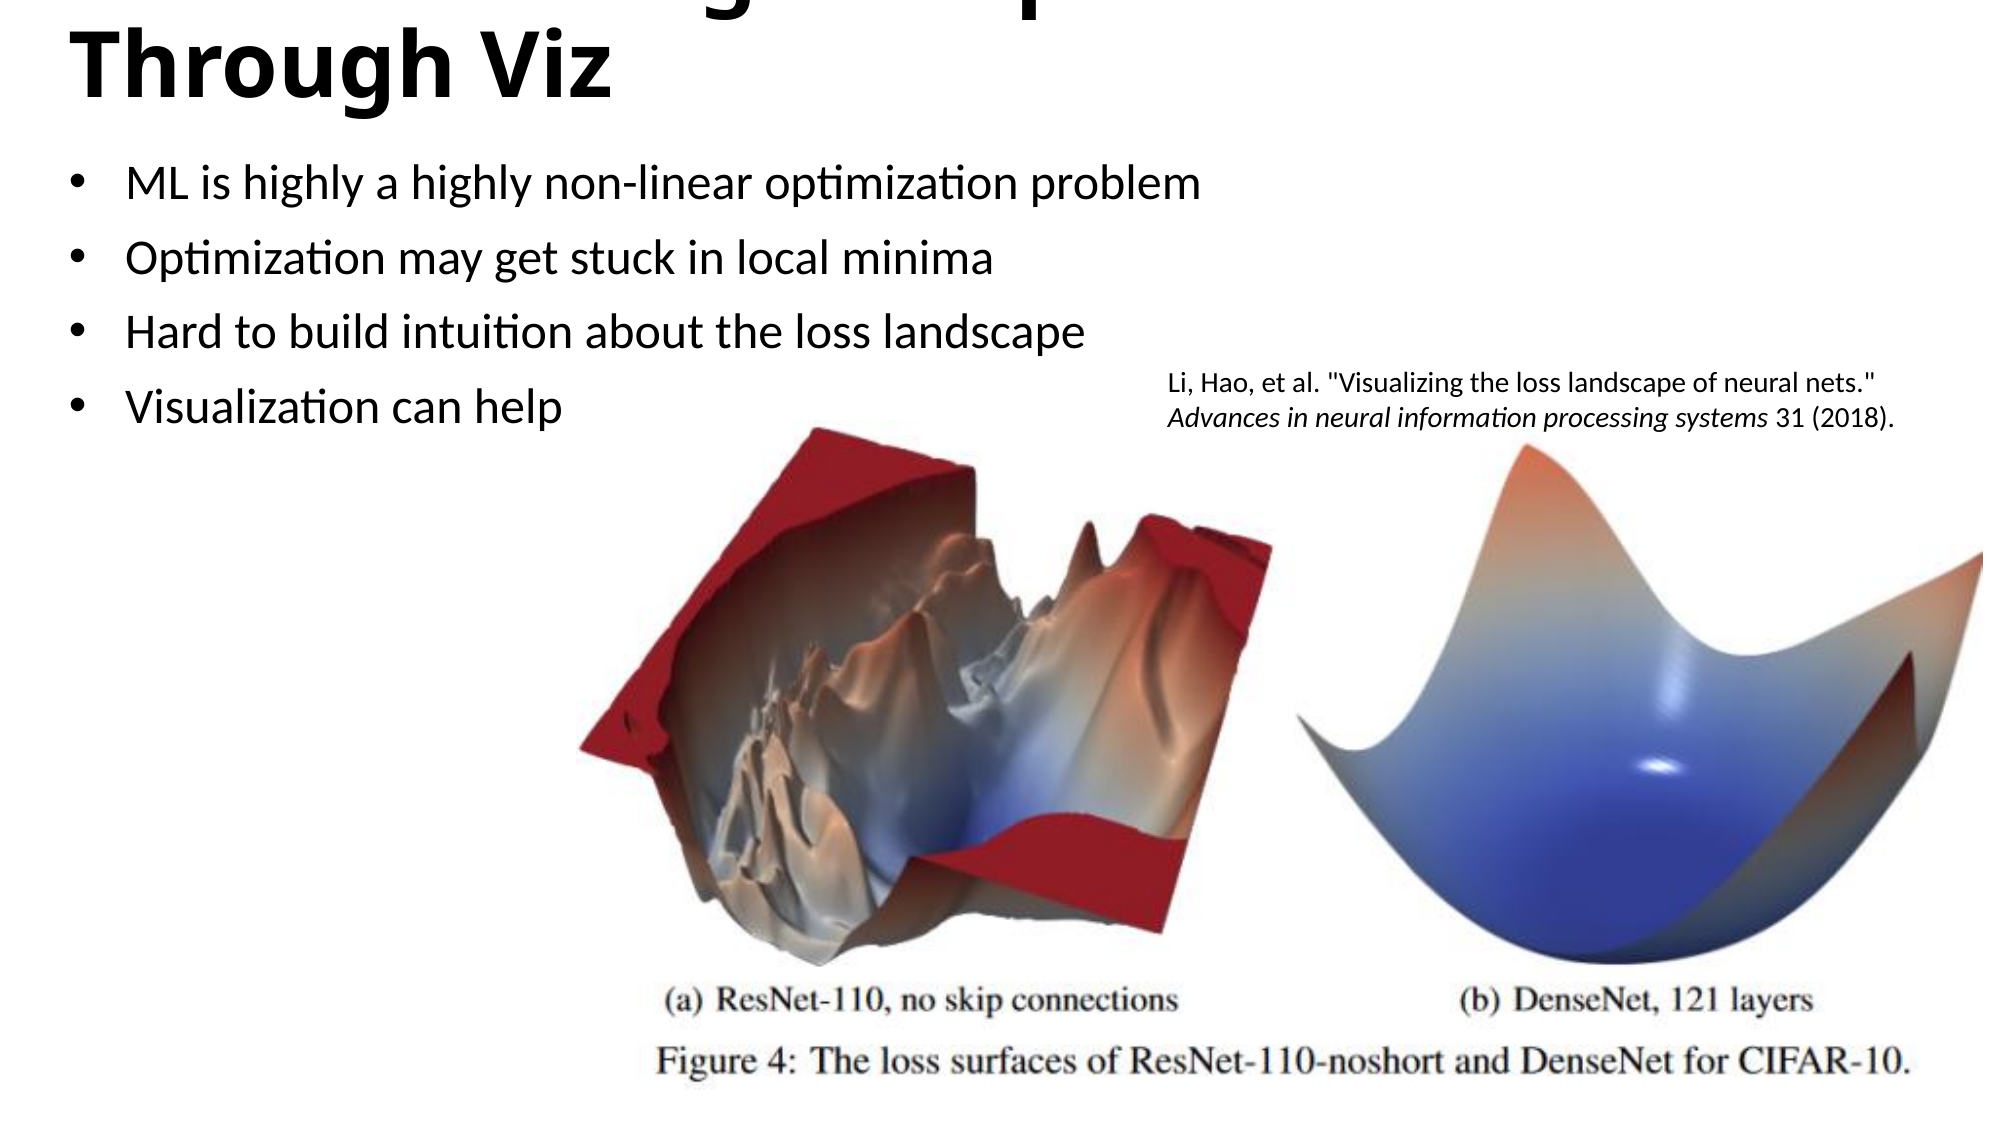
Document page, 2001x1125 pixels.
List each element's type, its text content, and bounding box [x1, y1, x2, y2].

subtitle ML is highly a highly non-linear optimization problem Optimization may get stuck in local minima Hard to build intuition about the loss landscape Visualization can help [53, 148, 1945, 1069]
text_box Understanding ML Optimization Through Viz [53, 1, 1945, 125]
picture [576, 420, 1983, 1090]
text_box Li, Hao, et al. "Visualizing the loss landscape of neural nets." Advances in neural information processing systems 31 (2018). [1153, 355, 1989, 441]
